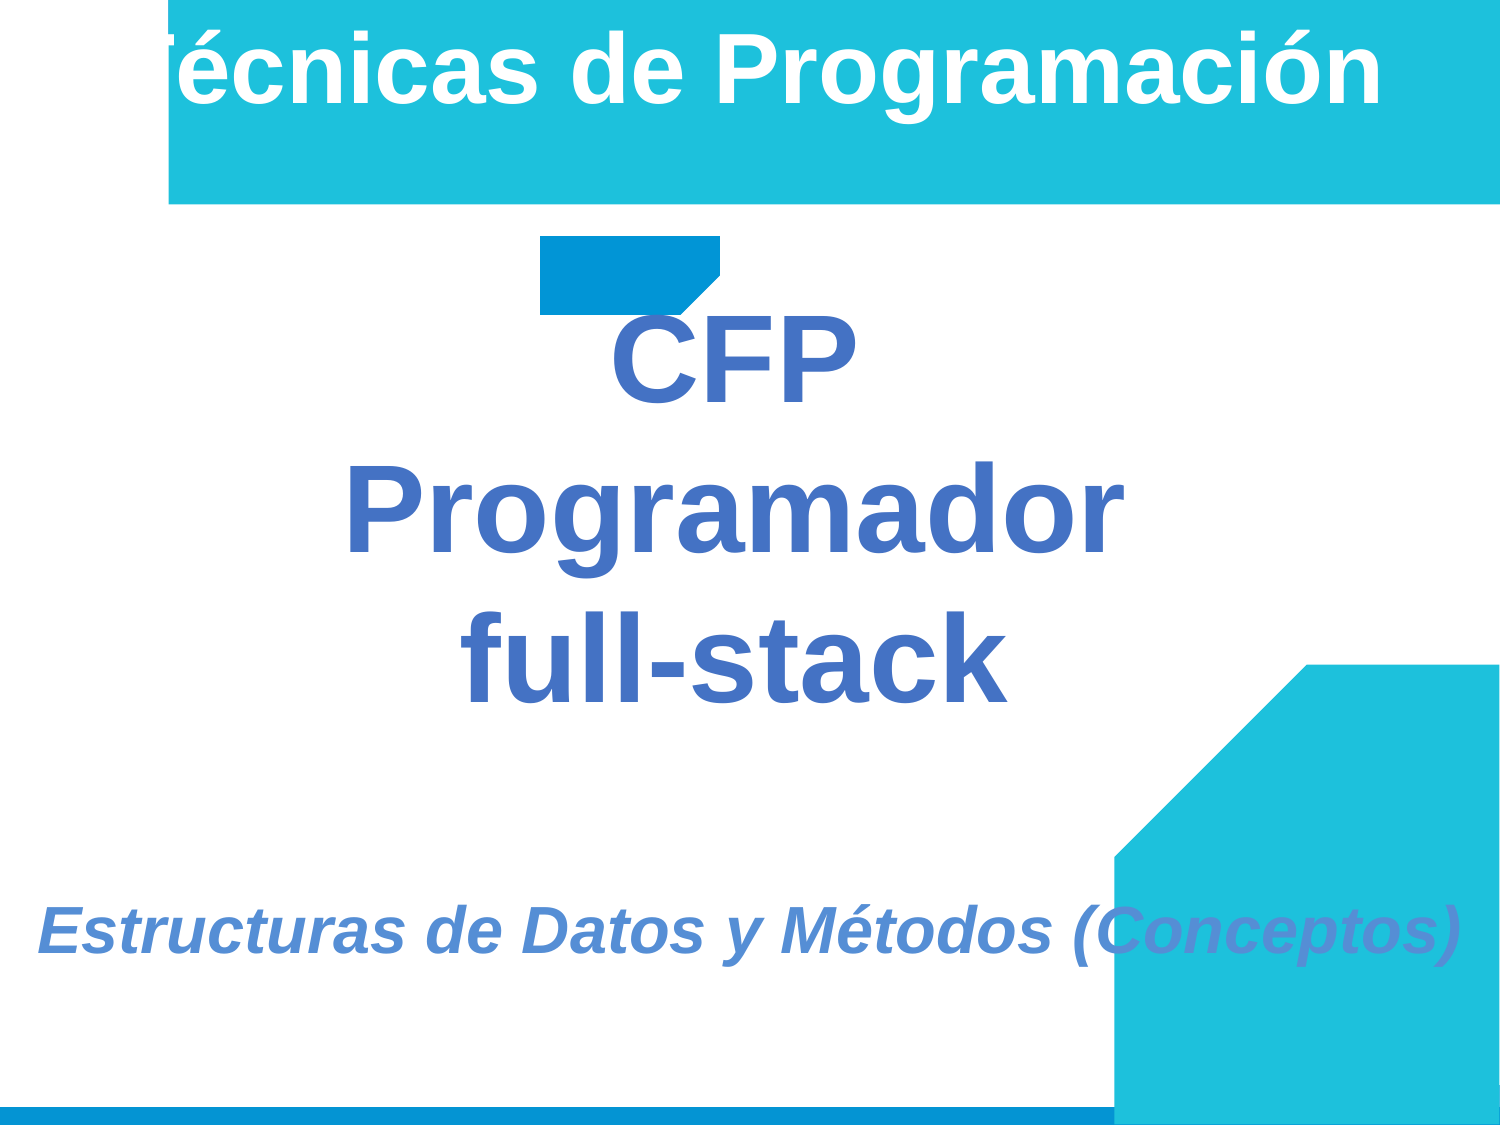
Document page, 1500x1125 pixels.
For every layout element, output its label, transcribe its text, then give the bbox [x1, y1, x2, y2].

text_box Técnicas de Programación [0, 0, 1500, 133]
text_box Estructuras de Datos y Métodos (Conceptos) [0, 888, 1500, 979]
